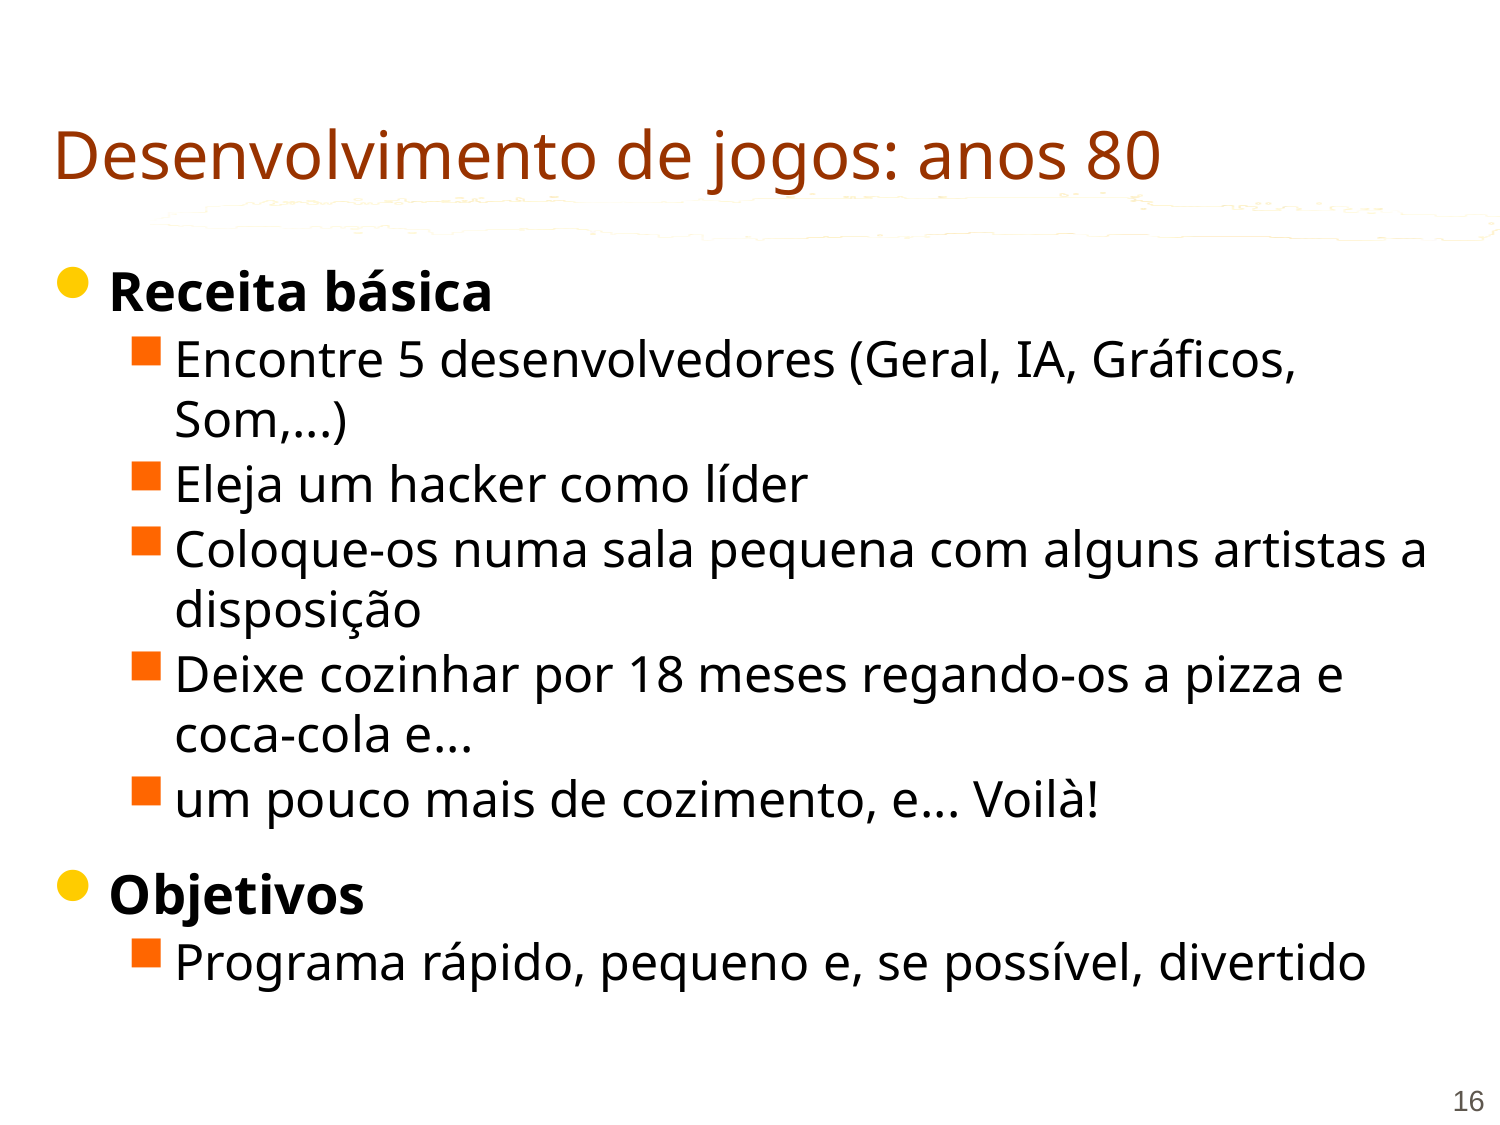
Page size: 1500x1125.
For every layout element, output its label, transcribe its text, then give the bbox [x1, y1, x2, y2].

list Receita básica Encontre 5 desenvolvedores (Geral, IA, Gráficos, Som,...) Eleja um hacker como líder Coloque-os numa sala pequena com alguns artistas a disposição Deixe cozinhar por 18 meses regando-os a pizza e coca-cola e... um pouco mais de cozimento, e... Voilà! Objetivos Programa rápido, pequeno e, se possível, divertido [37, 249, 1476, 1026]
slide_number 16 [1187, 1049, 1500, 1125]
title Desenvolvimento de jogos: anos 80 [37, 12, 1434, 201]
